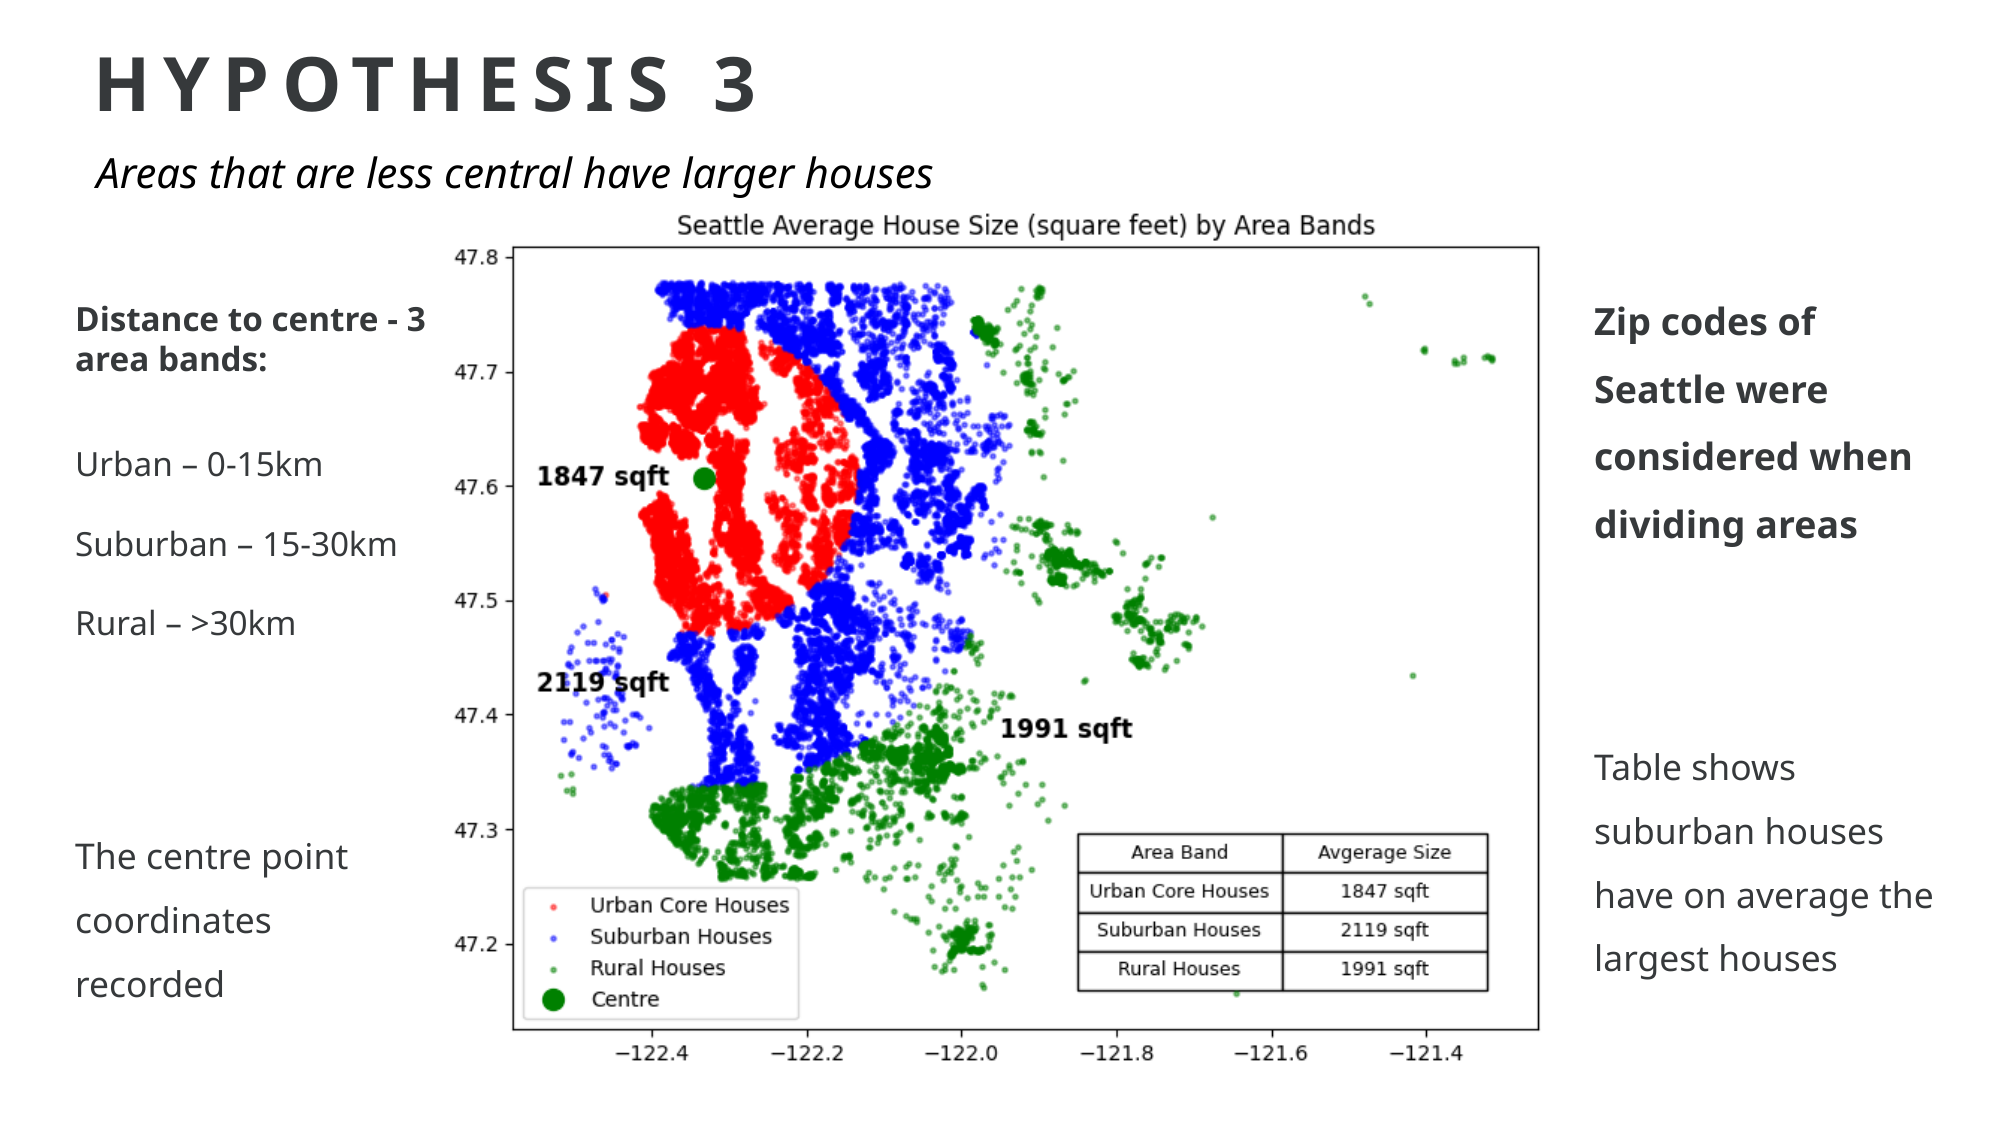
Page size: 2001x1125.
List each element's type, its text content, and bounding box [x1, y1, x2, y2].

text_box The centre point coordinates recorded [60, 805, 381, 1012]
title Hypothesis 3 [93, 44, 898, 129]
text_box Distance to centre - 3 area bands: Urban – 0-15km Suburban – 15-30km Rural – >30km [60, 290, 438, 650]
text_box Table shows suburban houses have on average the largest houses [1579, 716, 1968, 987]
text_box Zip codes of Seattle were considered when dividing areas [1579, 268, 1936, 554]
text_box Areas that are less central have larger houses [81, 139, 985, 204]
picture [438, 198, 1553, 1080]
